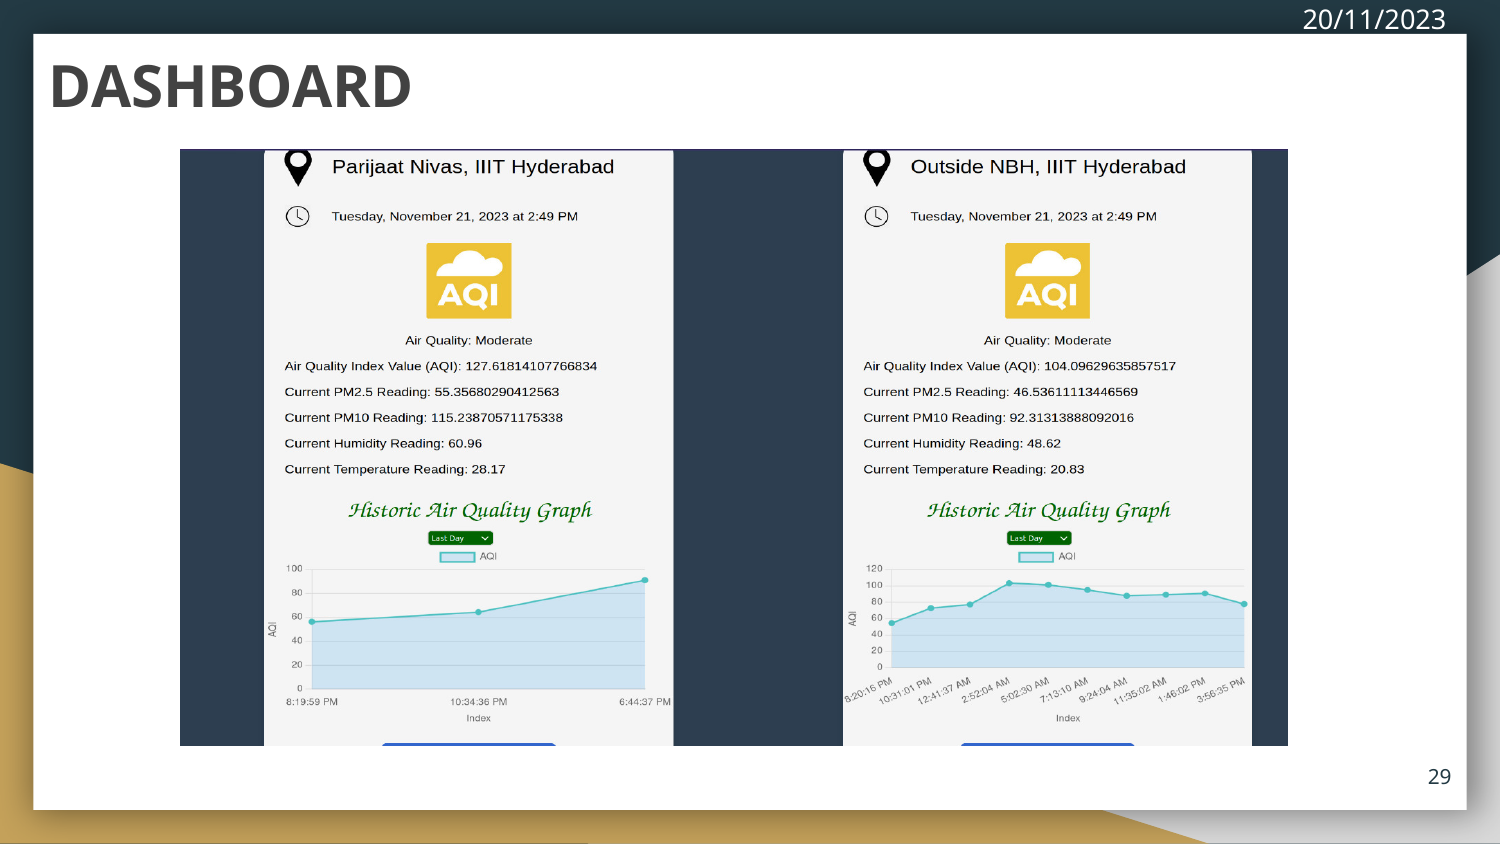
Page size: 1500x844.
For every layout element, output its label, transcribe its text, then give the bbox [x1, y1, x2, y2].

picture [179, 149, 1288, 746]
text_box 20/11/2023 [1287, 0, 1467, 50]
slide_number ‹#› [1376, 745, 1467, 810]
title DASHBOARD [33, 33, 1188, 198]
